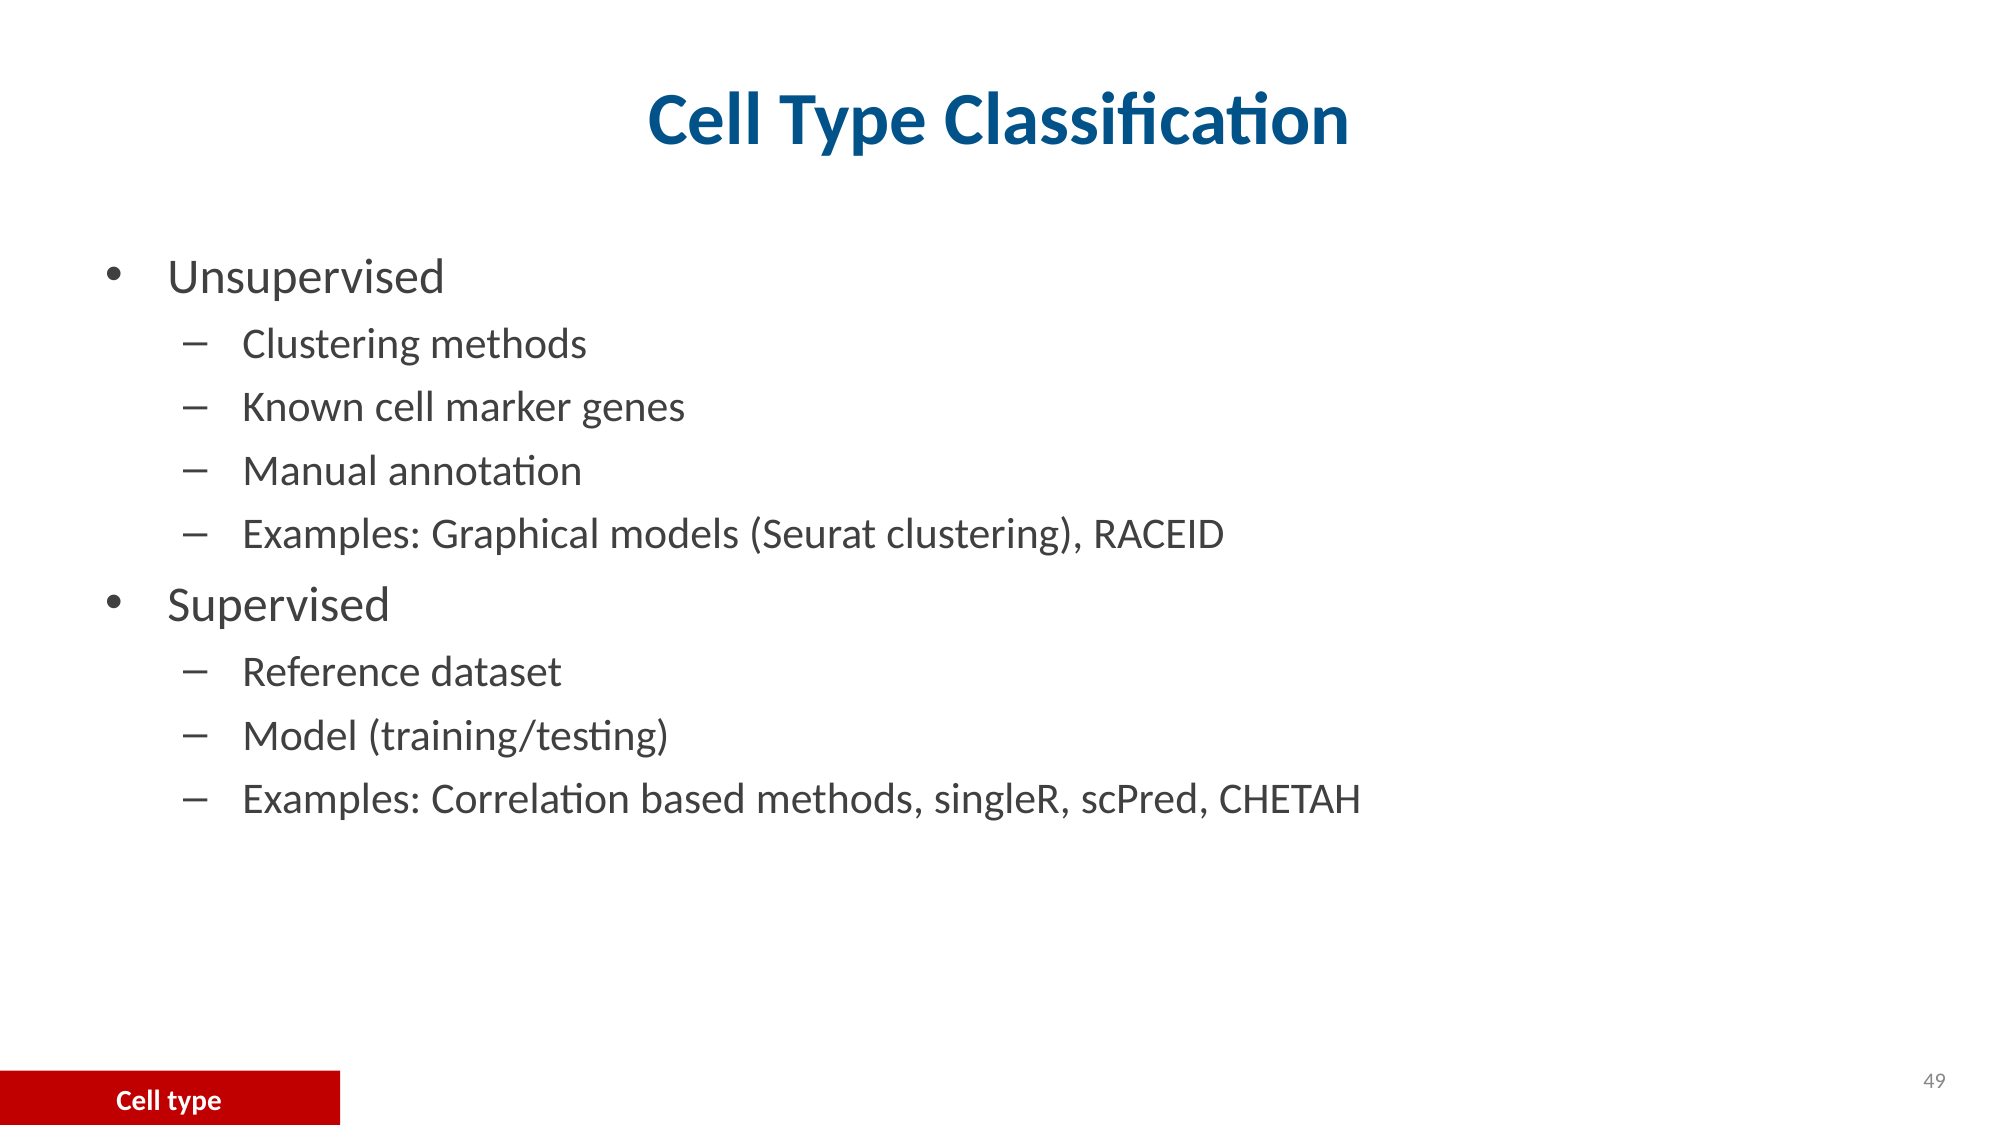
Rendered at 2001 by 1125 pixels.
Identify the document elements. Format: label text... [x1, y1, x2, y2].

text_box Cell type [0, 1070, 341, 1125]
list Unsupervised Clustering methods Known cell marker genes Manual annotation Examples: Graphical models (Seurat clustering), RACEID Supervised Reference dataset Model (training/testing) Examples: Correlation based methods, singleR, scPred, CHETAH [81, 237, 1914, 1058]
title Cell Type Classification [0, 20, 2000, 209]
